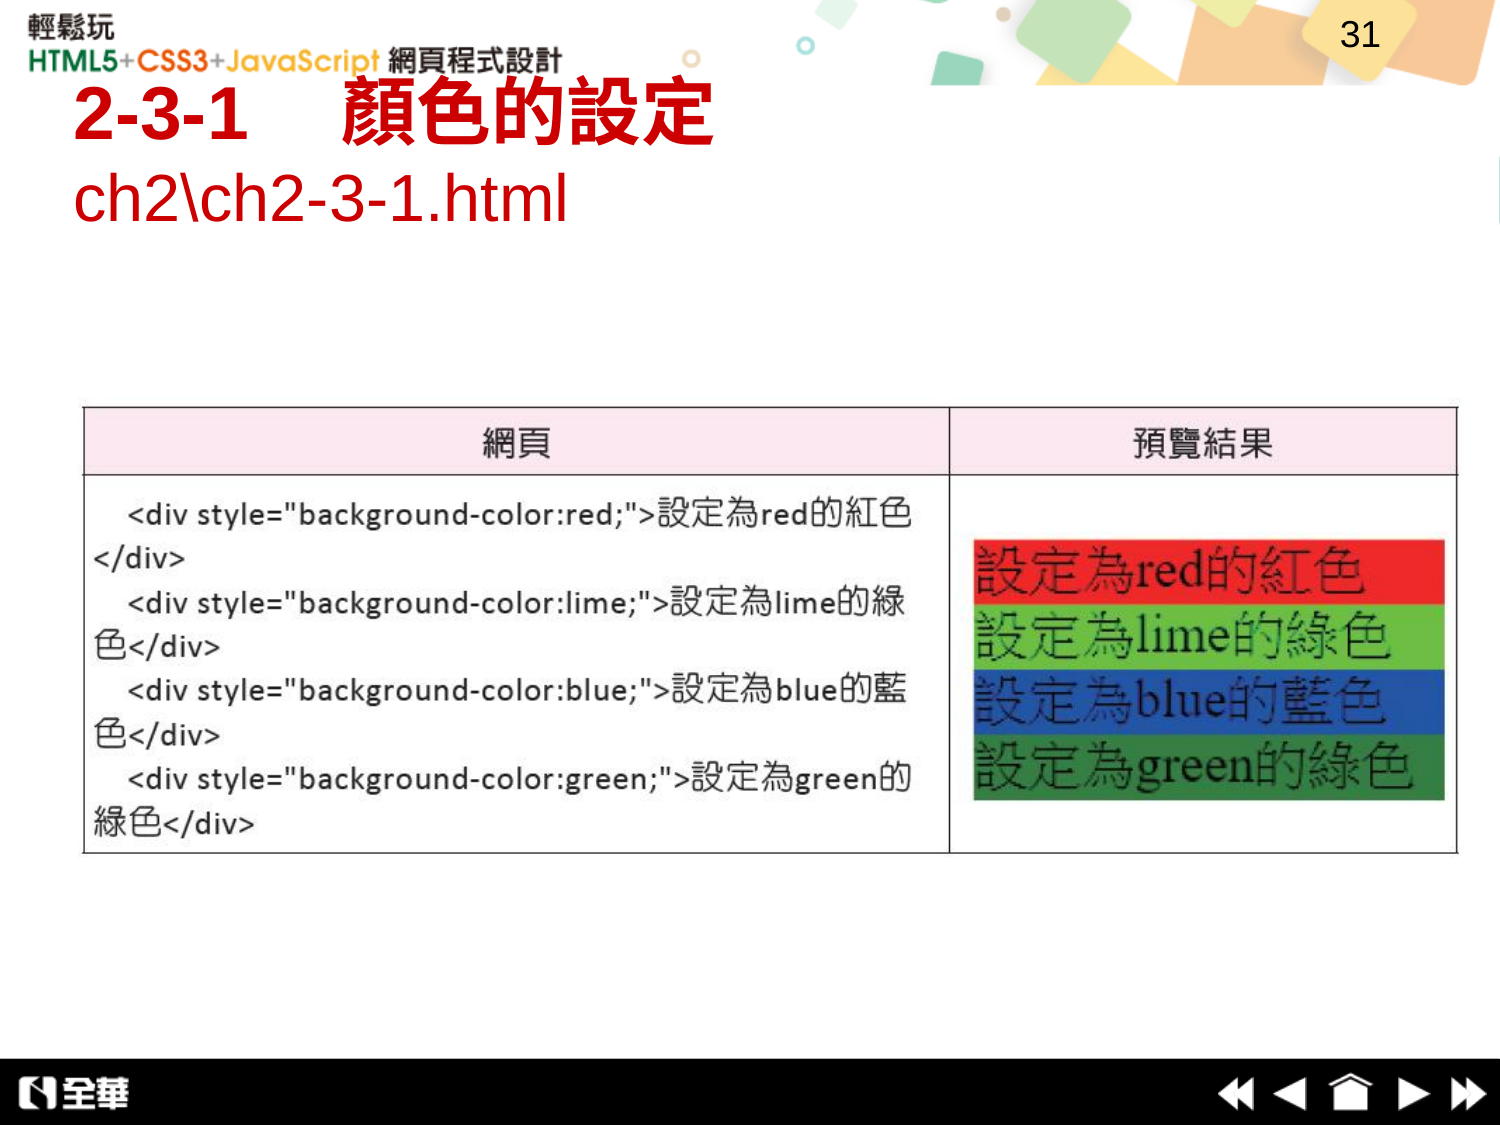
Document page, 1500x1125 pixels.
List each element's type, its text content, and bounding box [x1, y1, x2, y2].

picture [0, 0, 1500, 1125]
slide_number 31 [1325, 3, 1500, 57]
title 2-3-1 顏色的設定 ch2\ch2-3-1.html [58, 31, 1426, 268]
